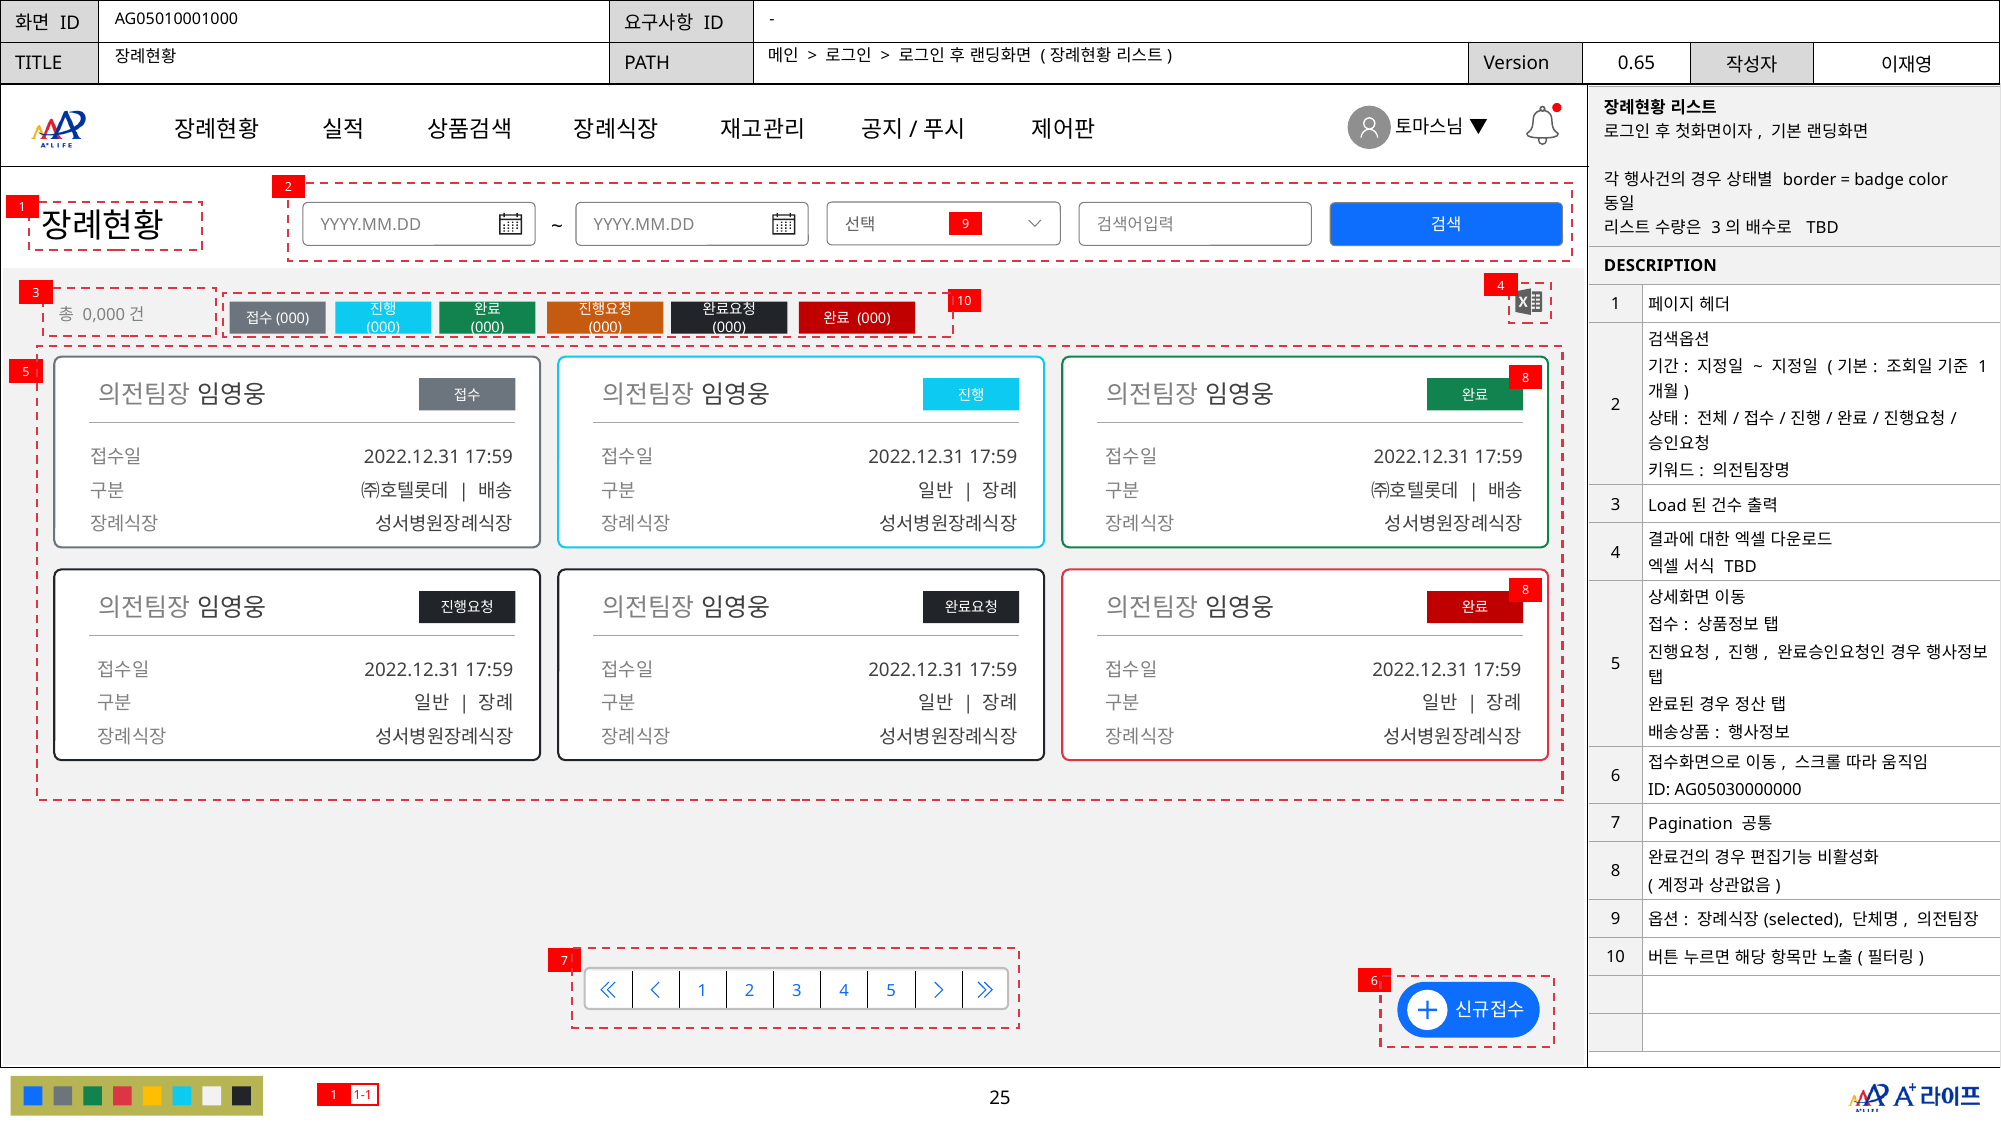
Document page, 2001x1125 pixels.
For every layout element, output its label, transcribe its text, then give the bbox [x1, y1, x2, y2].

table_cell 버튼 누르면 해당 항목만 노출(필터링) [1643, 938, 2000, 975]
text_box [1508, 282, 1552, 324]
table_cell 2 [1589, 323, 1642, 484]
text_box 7 [548, 948, 572, 972]
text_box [558, 356, 1045, 548]
table_cell Load된 건수 출력 [1643, 485, 2000, 522]
list 장례현황 [99, 41, 607, 72]
text_box 1 [6, 195, 39, 218]
text_box 장례식장 [559, 107, 674, 150]
table_cell 검색옵션 기간: 지정일 ~ 지정일 (기본: 조회일 기준 1개월) 상태: 전체/접수/진행/완료/진행요청/승인요청 키워드: 의전팀장명 [1643, 323, 2000, 484]
text_box [42, 287, 217, 337]
table_cell 결과에 대한 엑셀 다운로드 엑셀 서식 TBD [1643, 523, 2000, 580]
table_cell 완료건의 경우 편집기능 비활성화 (계정과 상관없음) [1643, 842, 2000, 899]
table_cell 상세화면 이동 접수: 상품정보 탭 진행요청, 진행, 완료승인요청인 경우 행사정보 탭 완료된 경우 정산 탭 배송상품: 행사정보 [1643, 581, 2000, 746]
list AG05010001000 [99, 1, 610, 37]
text_box [28, 201, 203, 251]
text_box 제어판 [1016, 107, 1111, 150]
text_box 5 [9, 359, 36, 383]
table_cell 페이지 헤더 [1643, 285, 2000, 322]
text_box 2 [272, 175, 305, 198]
table_cell 3 [1589, 485, 1642, 522]
table_cell [1589, 976, 1642, 1013]
text_box [1526, 105, 1559, 145]
table_cell 10 [1589, 938, 1642, 975]
text_box 1-1 [351, 1083, 379, 1106]
table_cell 8 [1589, 842, 1642, 899]
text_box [1347, 105, 1391, 149]
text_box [827, 201, 1061, 246]
table_cell 7 [1589, 804, 1642, 841]
table_cell Pagination 공통 [1643, 804, 2000, 841]
text_box 4 [1484, 273, 1518, 296]
text_box [36, 345, 1564, 801]
text_box 실적 [307, 107, 380, 150]
table_cell DESCRIPTION [1589, 247, 2000, 284]
table_cell 접수화면으로 이동, 스크롤 따라 움직임 ID: AG05030000000 [1643, 747, 2000, 803]
text_box [2, 267, 1585, 1066]
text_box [575, 201, 809, 246]
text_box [54, 356, 541, 548]
text_box [1551, 101, 1563, 114]
table_cell 1 [1589, 285, 1642, 322]
list - [754, 1, 1999, 37]
text_box 6 [1358, 968, 1391, 992]
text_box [1062, 569, 1549, 761]
table_cell 4 [1589, 523, 1642, 580]
table_cell [1589, 1014, 1642, 1051]
table_cell 5 [1589, 581, 1642, 746]
text_box 공지/푸시 [846, 107, 981, 150]
text_box 3 [19, 280, 53, 304]
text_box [1062, 356, 1549, 548]
text_box 장례현황 [159, 107, 275, 150]
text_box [302, 201, 536, 246]
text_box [558, 569, 1045, 761]
table_cell 9 [1589, 900, 1642, 937]
table_cell 6 [1589, 747, 1642, 803]
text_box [54, 569, 541, 761]
text_box [222, 292, 954, 338]
list 메인 > 로그인 > 로그인 후 랜딩화면 (장례현황 리스트) [753, 39, 1465, 75]
text_box 장례현황 [39, 196, 179, 202]
picture [27, 105, 91, 151]
text_box [287, 182, 1573, 262]
table_cell [1643, 976, 2000, 1013]
table_cell [1643, 1014, 2000, 1051]
text_box 1 [317, 1083, 351, 1106]
text_box 재고관리 [705, 107, 821, 150]
table_cell 옵션: 장례식장(selected), 단체명, 의전팀장 [1643, 900, 2000, 937]
picture [1848, 1083, 1980, 1112]
table_header 장례현황 리스트 로그인 후 첫화면이자, 기본 랜딩화면 각 행사건의 경우 상태별 border = badge color 동일 리스트 수량은 3의 배수로 TBD [1589, 87, 2000, 246]
text_box 10 [948, 289, 981, 312]
text_box [571, 947, 1020, 1029]
text_box 상품검색 [412, 107, 528, 150]
text_box 토마스님 ▼ [1391, 107, 1503, 145]
text_box [1379, 975, 1555, 1048]
